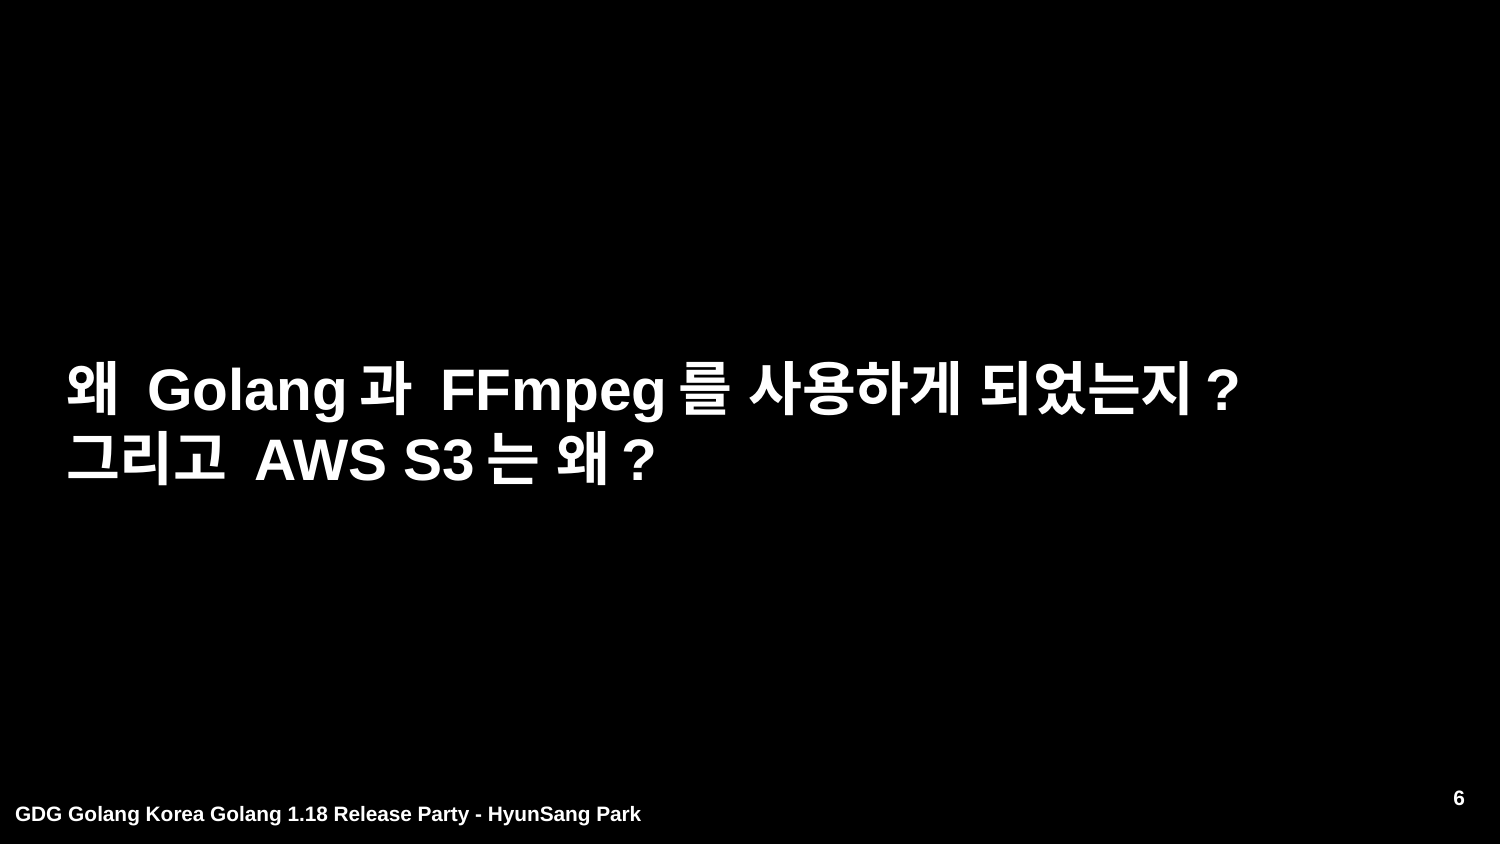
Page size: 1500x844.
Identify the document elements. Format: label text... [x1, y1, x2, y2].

text_box GDG Golang Korea Golang 1.18 Release Party - HyunSang Park [0, 788, 776, 839]
slide_number 6 [1389, 764, 1480, 830]
title 왜 Golang과 FFmpeg를 사용하게 되었는지? 그리고 AWS S3는 왜? [51, 335, 1449, 509]
